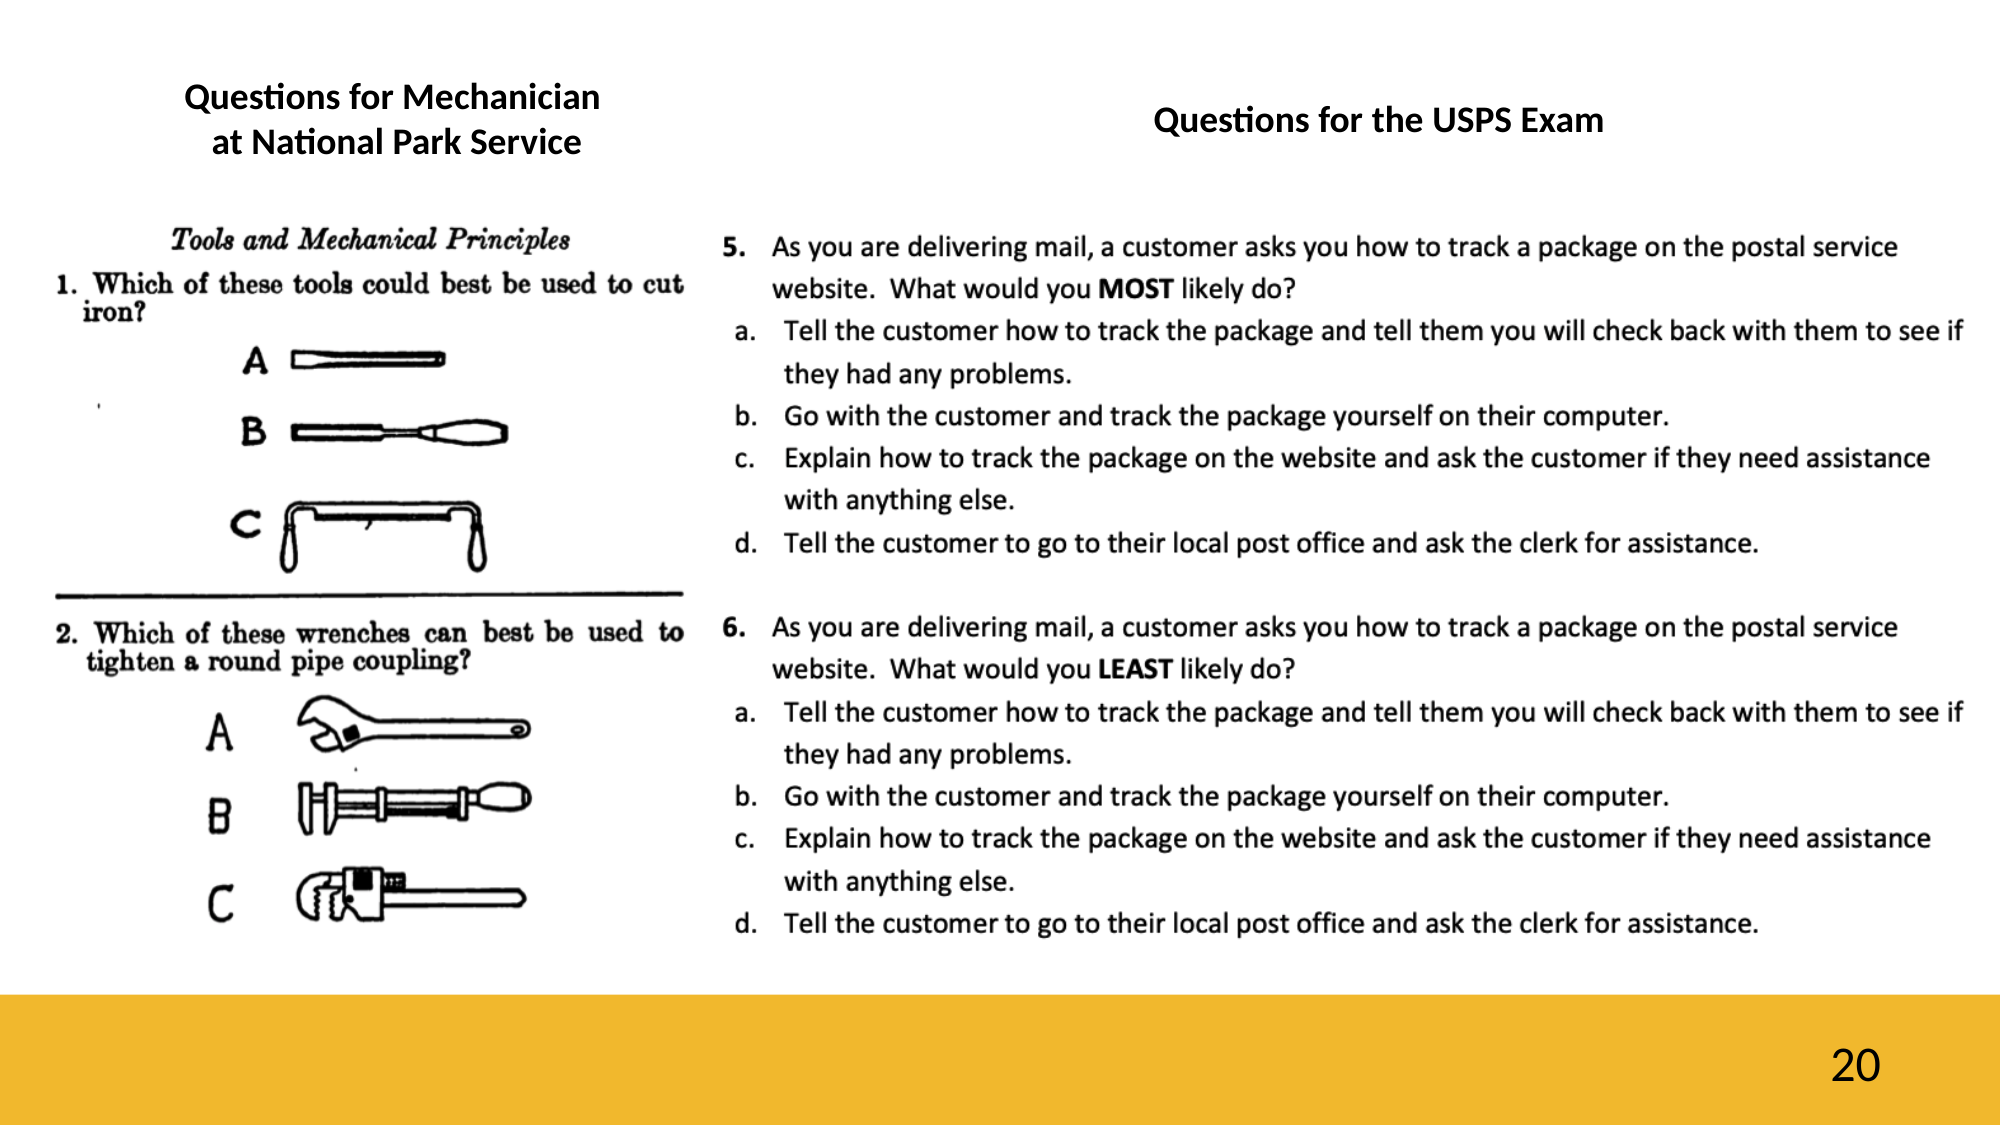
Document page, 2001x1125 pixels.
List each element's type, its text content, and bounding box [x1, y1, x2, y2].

picture [26, 206, 1975, 966]
text_box Questions for Mechanician at National Park Service [169, 64, 625, 170]
text_box Questions for the USPS Exam [1138, 87, 1620, 148]
